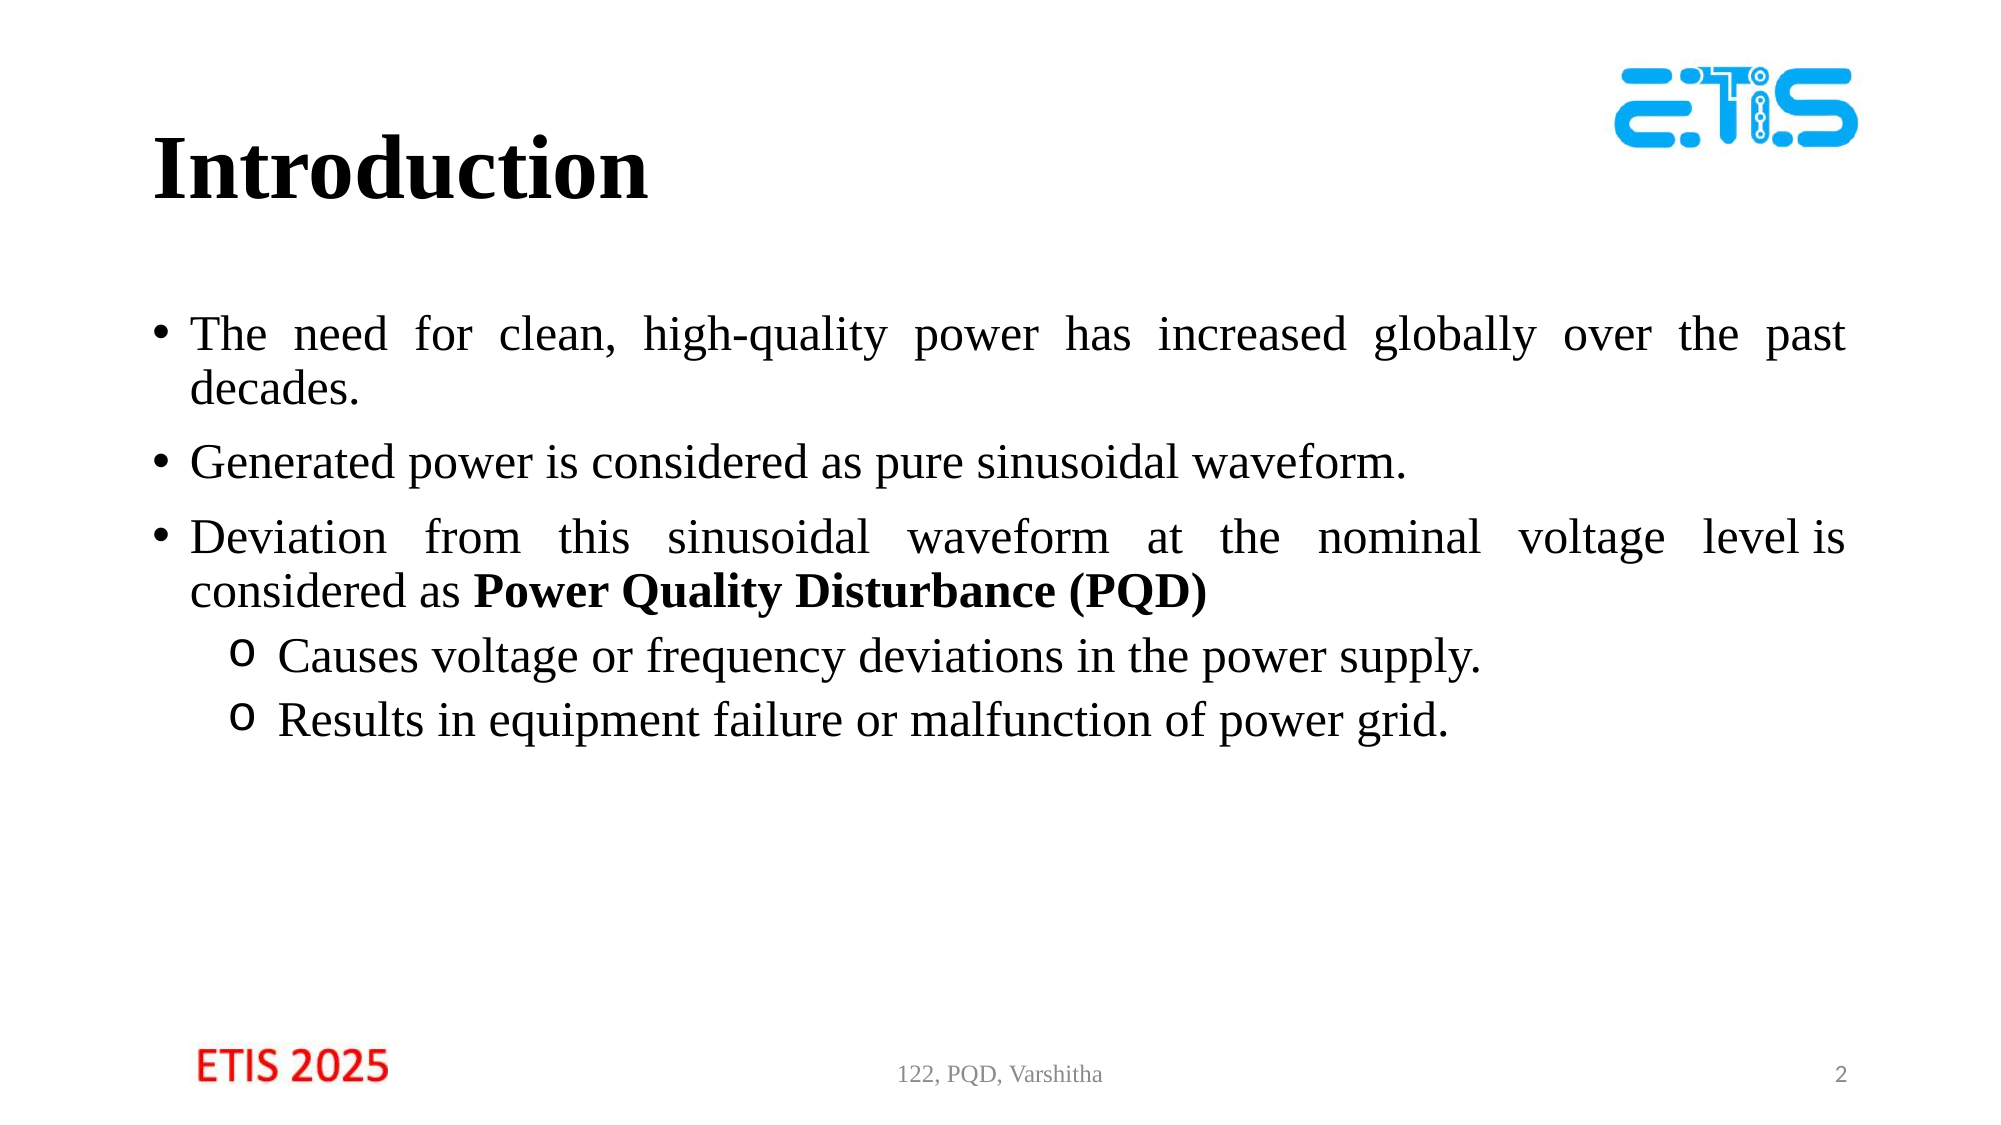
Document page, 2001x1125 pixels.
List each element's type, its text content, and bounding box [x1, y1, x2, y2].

title Introduction [137, 59, 1863, 278]
slide_number 2 [1412, 1042, 1863, 1103]
footer 122, PQD, Varshitha [662, 1042, 1338, 1103]
list The need for clean, high-quality power has increased globally over the past decades. Generated power is considered as pure sinusoidal waveform. Deviation from this sinusoidal waveform at the nominal voltage level is considered as Power Quality Disturbance (PQD) Causes voltage or frequency deviations in the power supply. Results in equipment failure or malfunction of power grid. [137, 299, 1863, 1014]
picture [189, 1042, 388, 1085]
